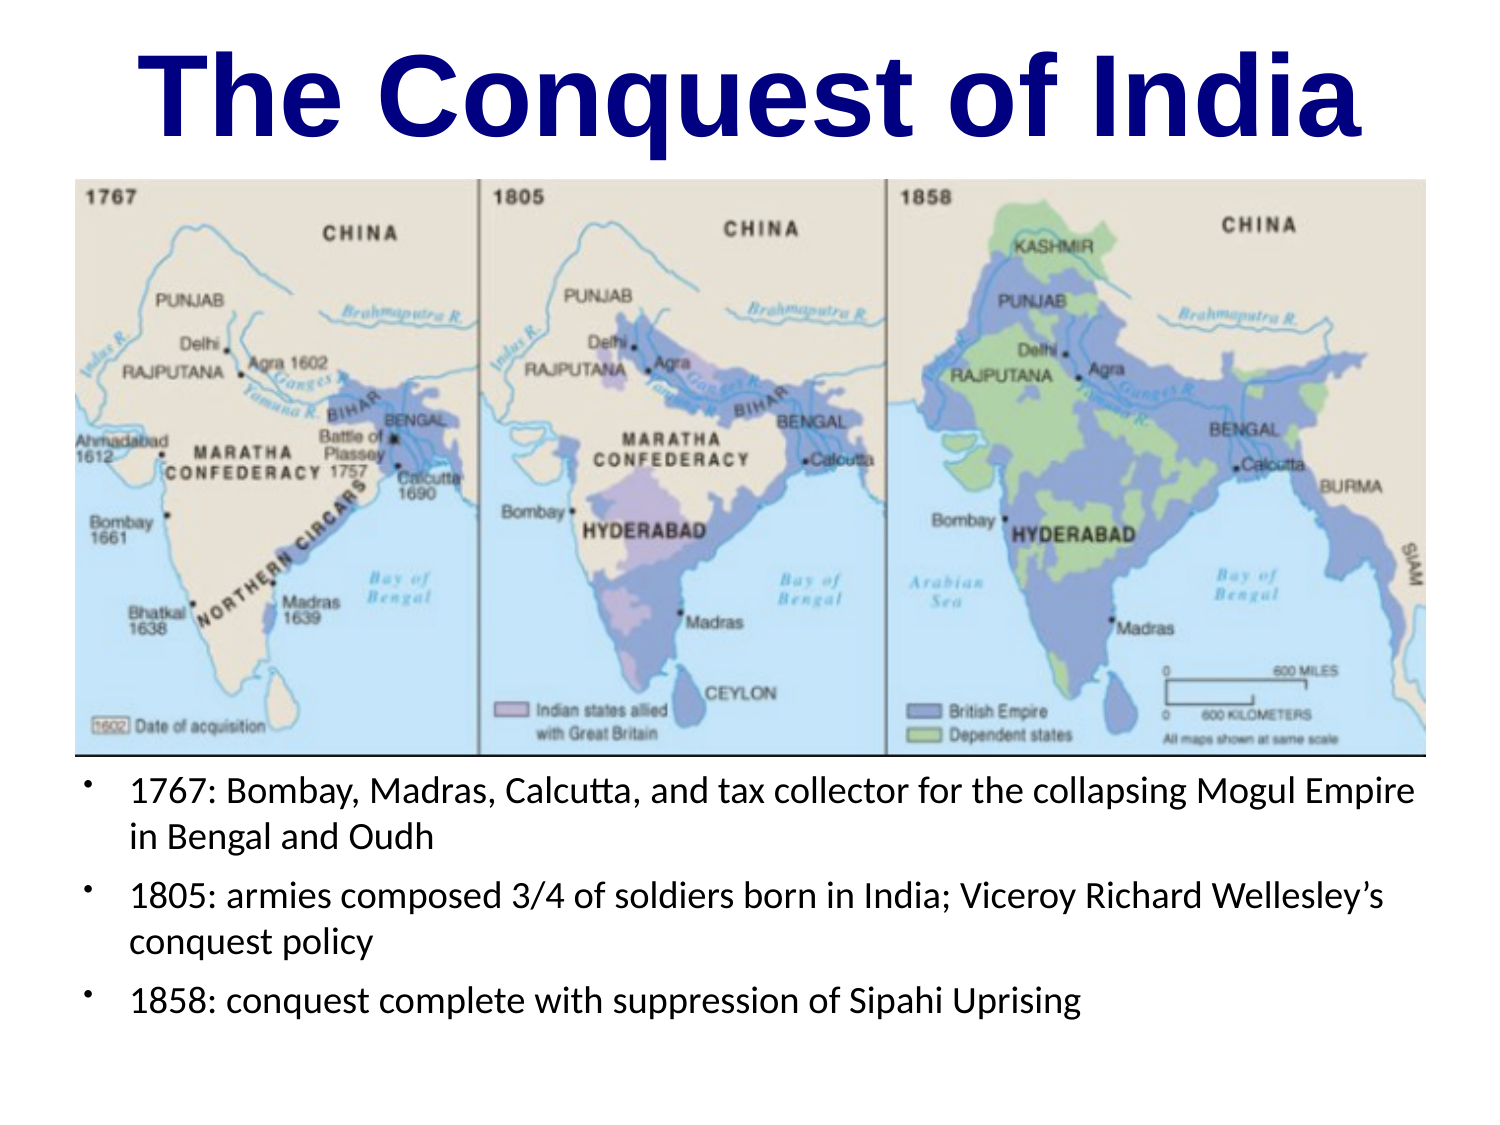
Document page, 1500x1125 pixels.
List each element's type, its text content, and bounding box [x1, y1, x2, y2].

picture [74, 179, 1426, 757]
list 1767: Bombay, Madras, Calcutta, and tax collector for the collapsing Mogul Empire in Bengal and Oudh 1805: armies composed 3/4 of soldiers born in India; Viceroy Richard Wellesley’s conquest policy 1858: conquest complete with suppression of Sipahi Uprising [74, 755, 1427, 1041]
title The Conquest of India [74, 0, 1427, 180]
